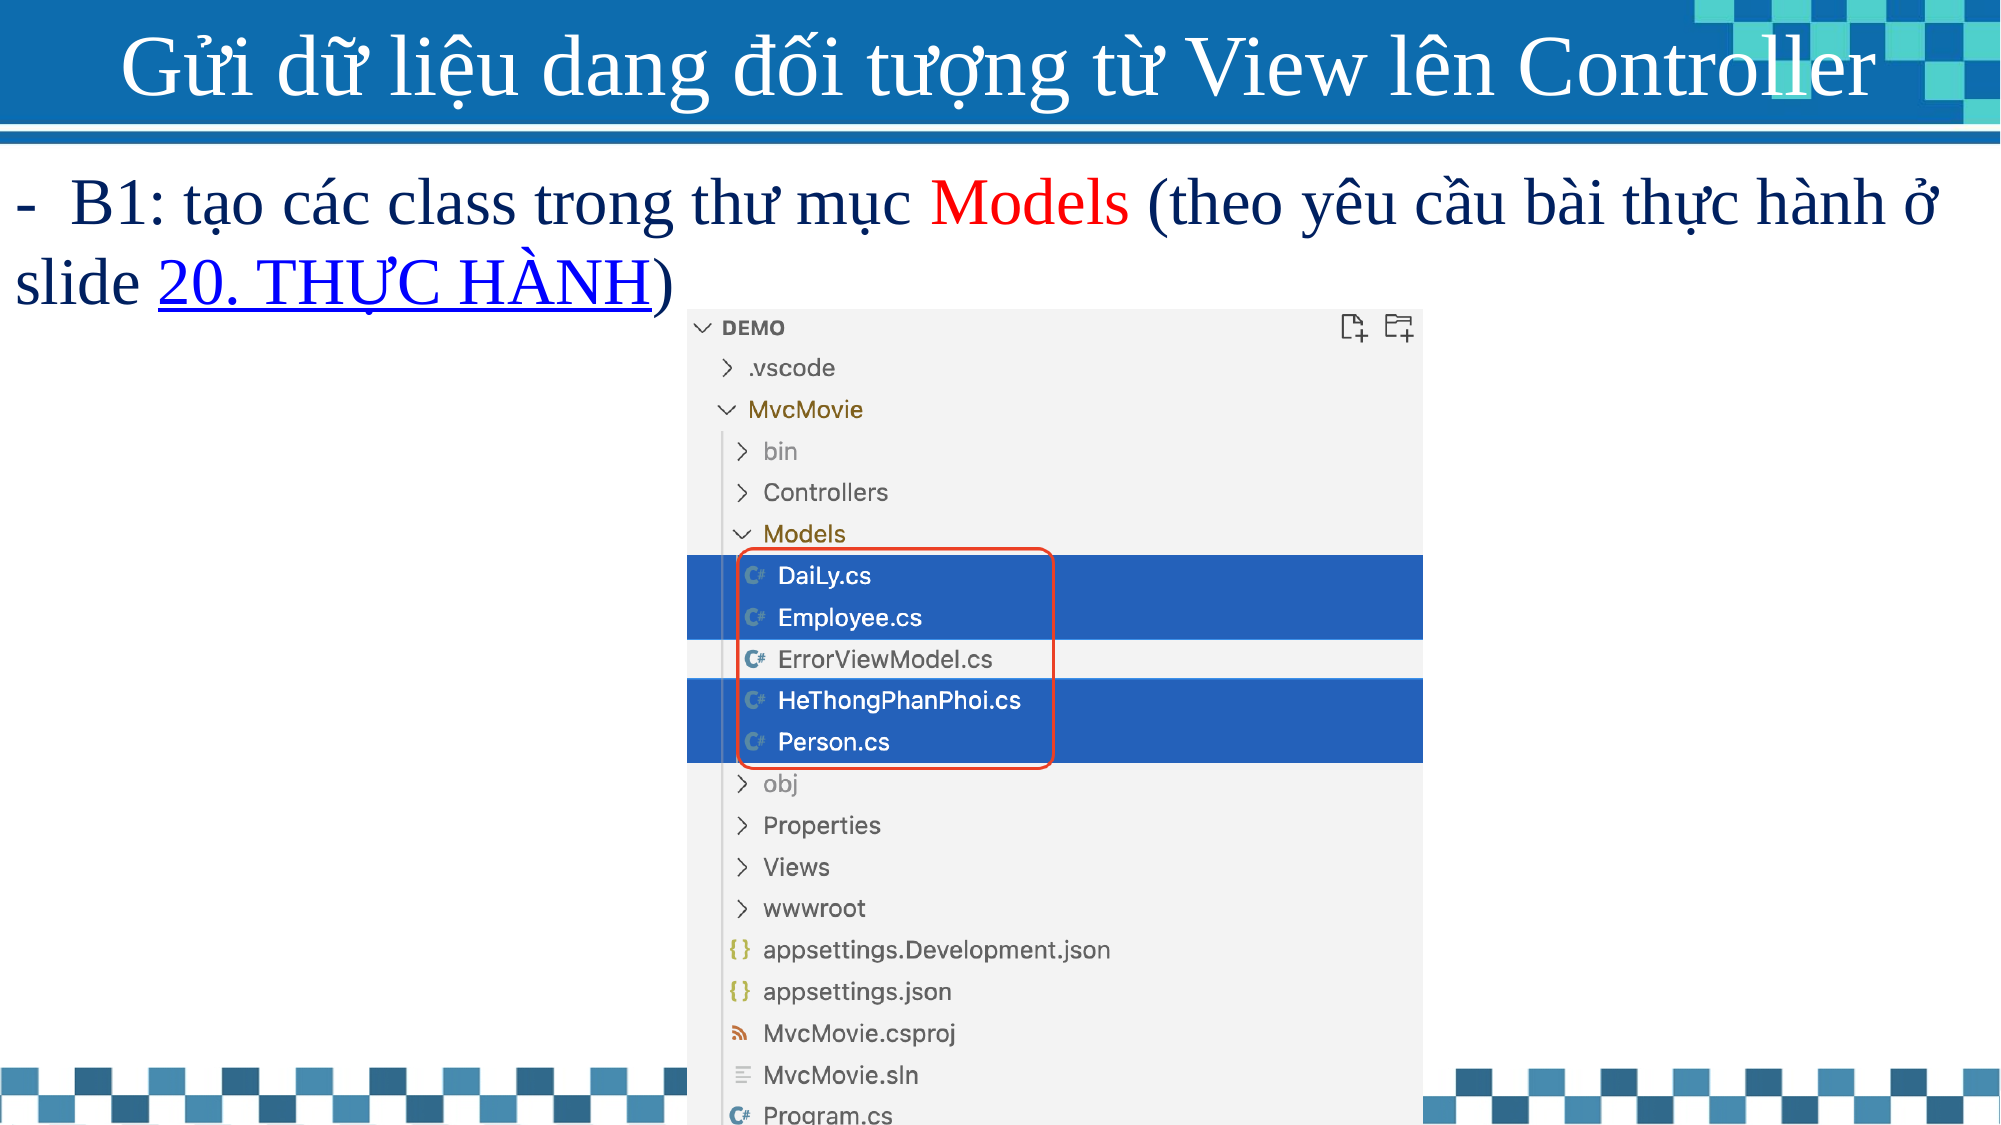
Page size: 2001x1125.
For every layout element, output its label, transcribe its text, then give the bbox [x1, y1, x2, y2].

title Gửi dữ liệu dang đối tượng từ View lên Controller [0, 0, 2000, 121]
list - B1: tạo các class trong thư mục Models (theo yêu cầu bài thực hành ở slide 20. THỰC HÀNH) [0, 149, 1995, 350]
picture [0, 100, 2001, 1125]
